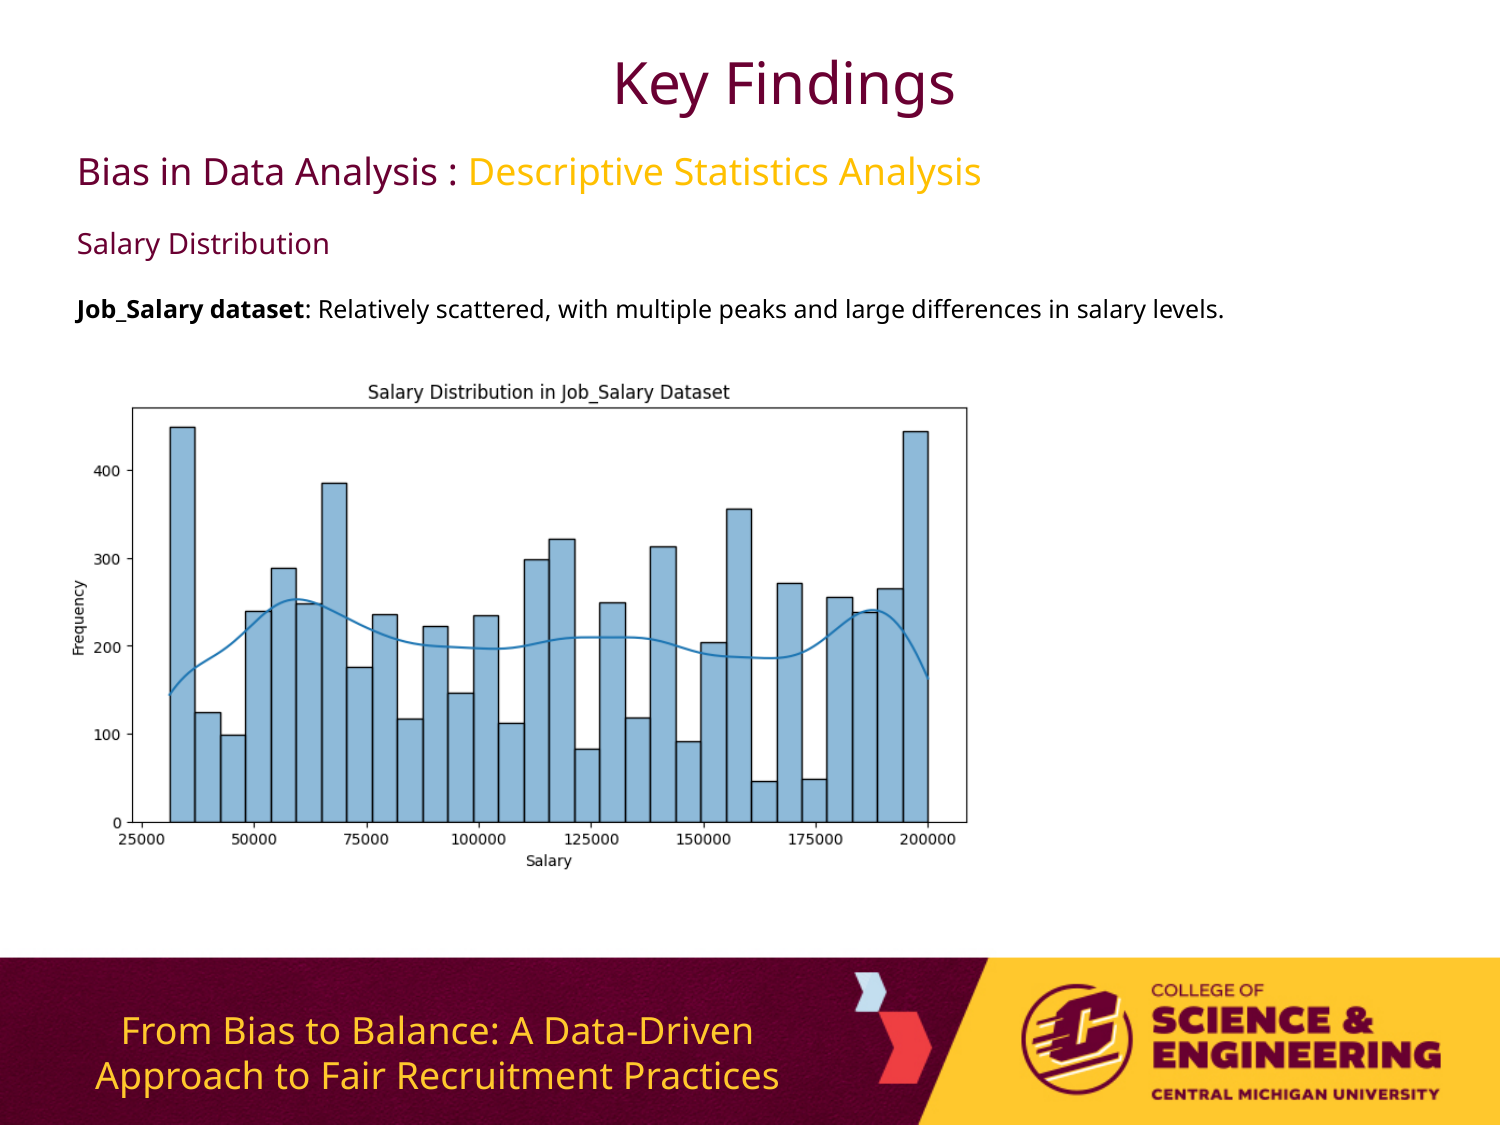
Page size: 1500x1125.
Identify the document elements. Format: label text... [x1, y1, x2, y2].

text_box Salary Distribution [61, 219, 1239, 266]
list Job_Salary dataset: Relatively scattered, with multiple peaks and large differences in salary levels. [61, 286, 1500, 409]
text_box From Bias to Balance: A Data-Driven Approach to Fair Recruitment Practices [40, 957, 835, 1125]
picture [0, 0, 1500, 1125]
text_box Bias in Data Analysis : Descriptive Statistics Analysis [61, 147, 1239, 193]
title Key Findings [300, 48, 1269, 114]
